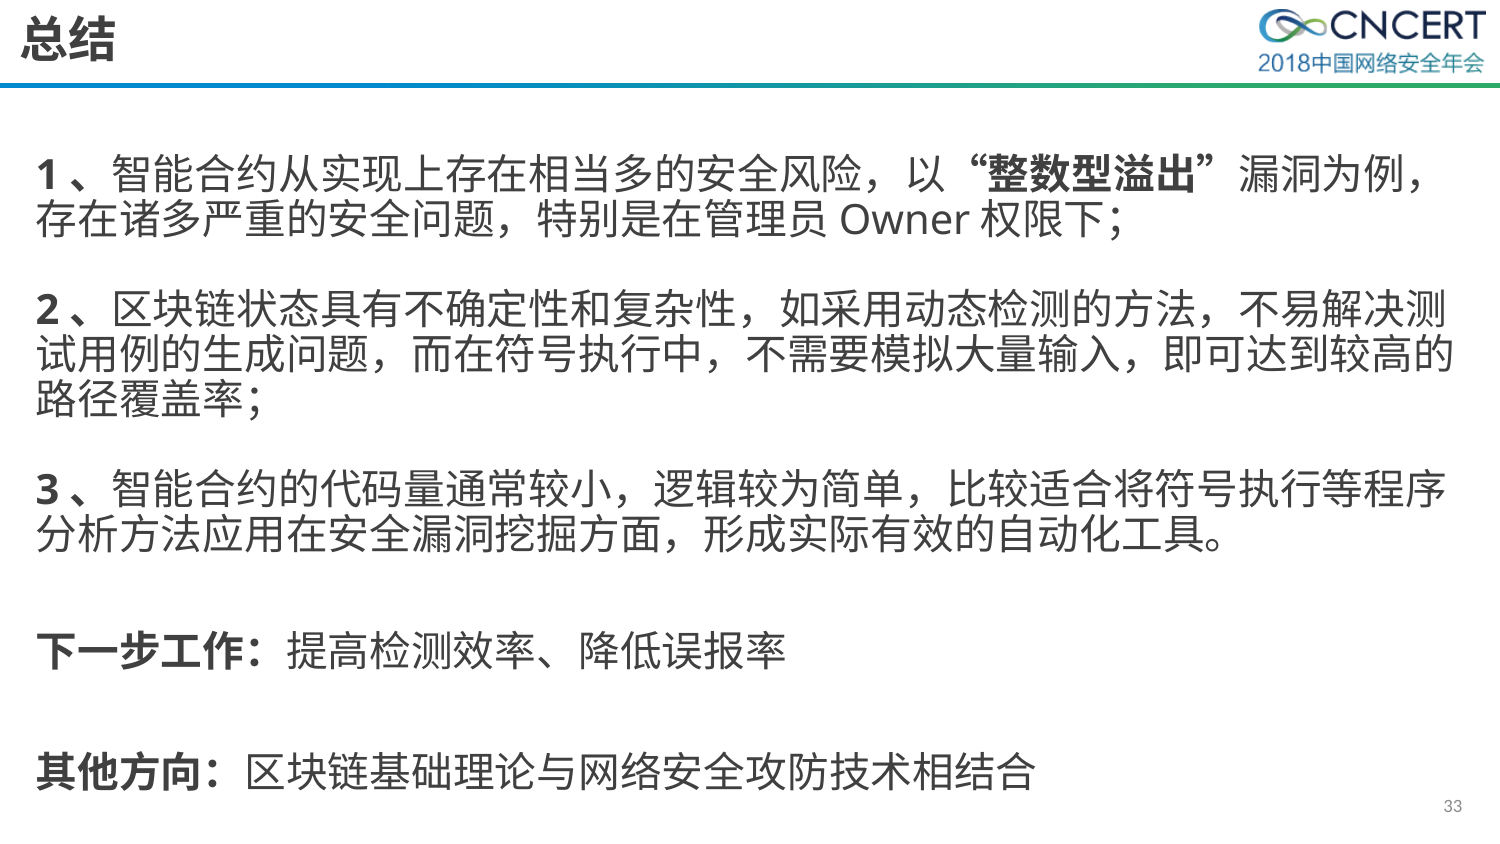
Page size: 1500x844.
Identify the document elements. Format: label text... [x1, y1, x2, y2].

picture [1258, 9, 1486, 74]
picture [668, 83, 1500, 88]
list 1、智能合约从实现上存在相当多的安全风险，以“整数型溢出”漏洞为例，存在诸多严重的安全问题，特别是在管理员Owner权限下； 2、区块链状态具有不确定性和复杂性，如采用动态检测的方法，不易解决测试用例的生成问题，而在符号执行中，不需要模拟大量输入，即可达到较高的路径覆盖率； 3、智能合约的代码量通常较小，逻辑较为简单，比较适合将符号执行等程序分析方法应用在安全漏洞挖掘方面，形成实际有效的自动化工具。 下一步工作：提高检测效率、降低误报率 其他方向：区块链基础理论与网络安全攻防技术相结合 [20, 100, 1478, 827]
title 总结 [4, 7, 1248, 76]
slide_number 33 [1139, 782, 1478, 827]
